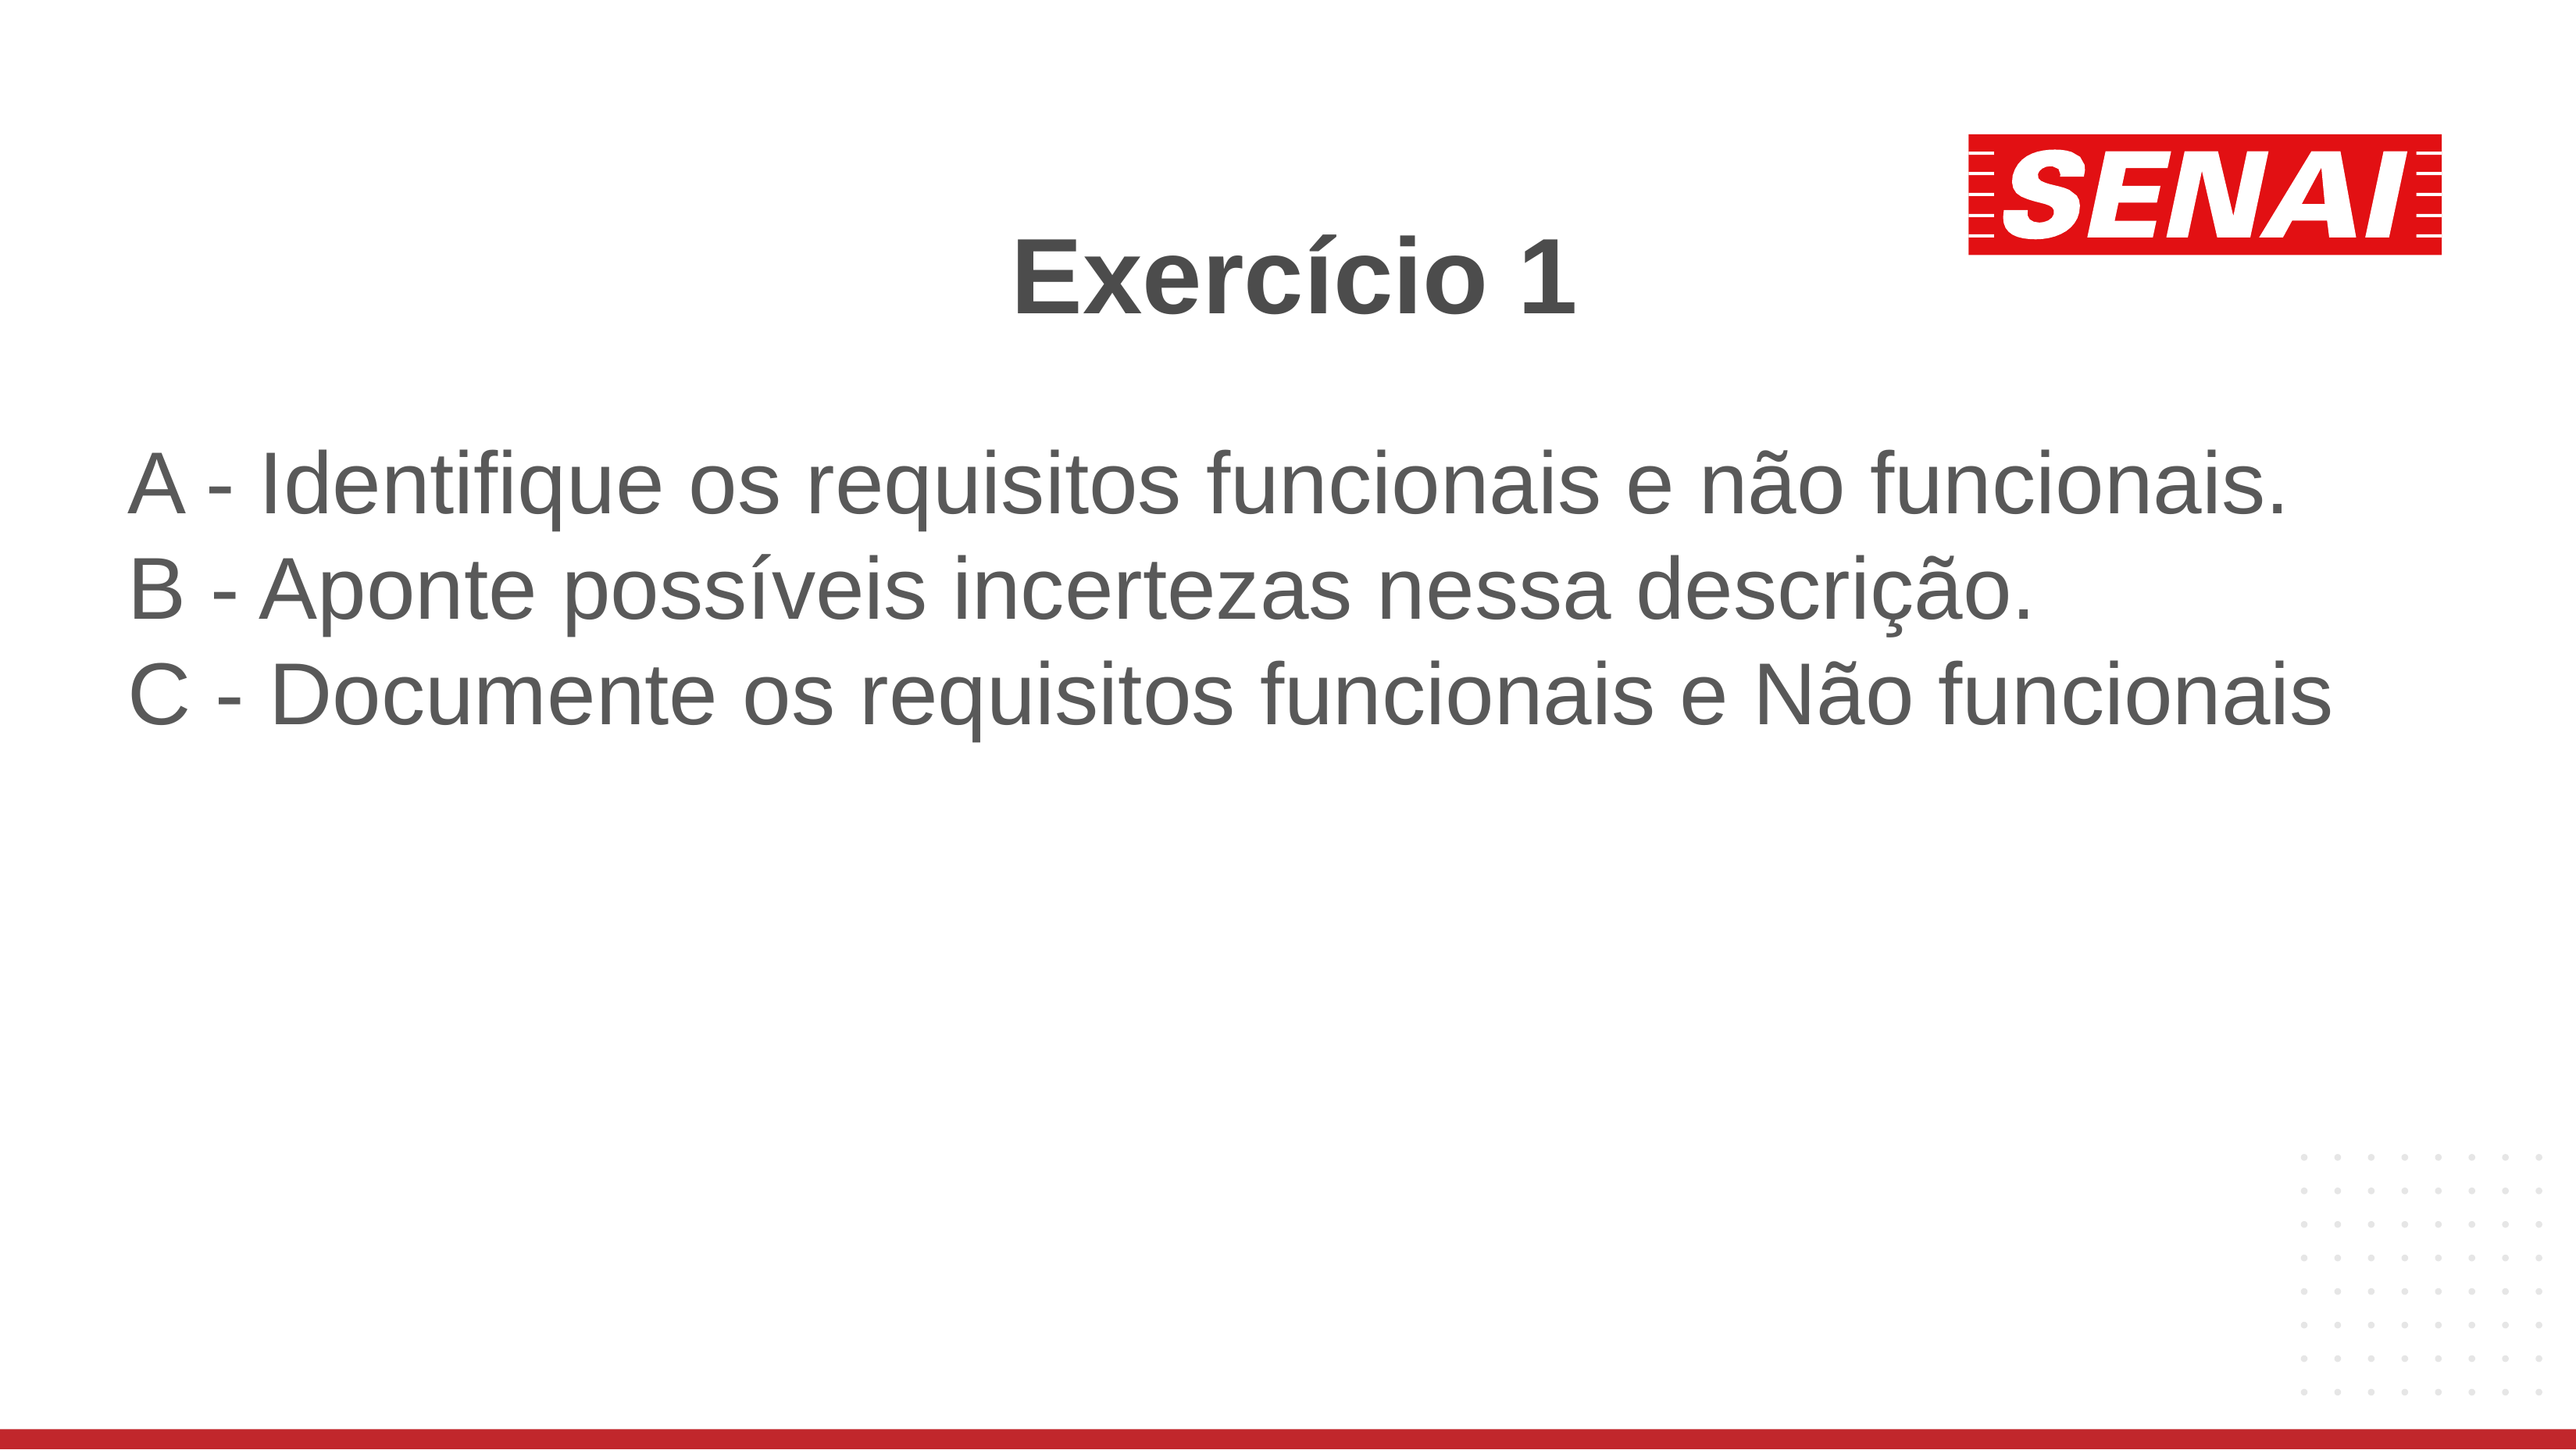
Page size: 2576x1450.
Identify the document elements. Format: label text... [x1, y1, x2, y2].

text_box [2535, 1321, 2542, 1329]
text_box [2401, 1188, 2409, 1195]
text_box [2435, 1288, 2442, 1295]
text_box [2300, 1288, 2308, 1295]
text_box [2535, 1254, 2542, 1262]
text_box [2502, 1188, 2509, 1195]
text_box [0, 1429, 2576, 1449]
text_box [2334, 1221, 2342, 1228]
title Exercício 1 [940, 204, 1650, 420]
text_box [2401, 1388, 2409, 1396]
text_box [2334, 1254, 2342, 1262]
text_box [2502, 1254, 2509, 1262]
text_box [2535, 1388, 2542, 1396]
text_box [2401, 1355, 2409, 1362]
text_box [2468, 1254, 2476, 1262]
text_box [2435, 1254, 2442, 1262]
text_box [2367, 1355, 2375, 1362]
text_box [2435, 1188, 2442, 1195]
text_box [2401, 1321, 2409, 1329]
text_box [2535, 1221, 2542, 1228]
text_box [2435, 1221, 2442, 1228]
text_box [2468, 1188, 2476, 1195]
text_box [2468, 1288, 2476, 1295]
text_box [2401, 1254, 2409, 1262]
text_box [2334, 1355, 2342, 1362]
text_box [2334, 1188, 2342, 1195]
text_box [2502, 1288, 2509, 1295]
text_box [2300, 1254, 2308, 1262]
text_box [2435, 1355, 2442, 1362]
text_box [2502, 1221, 2509, 1228]
text_box [2300, 1154, 2308, 1161]
text_box [2435, 1388, 2442, 1396]
text_box [2535, 1188, 2542, 1195]
text_box [2535, 1288, 2542, 1295]
text_box [2468, 1221, 2476, 1228]
text_box [2300, 1355, 2308, 1362]
text_box [2502, 1321, 2509, 1329]
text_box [1968, 134, 2442, 255]
text_box A - Identifique os requisitos funcionais e não funcionais. B - Aponte possíveis incertezas nessa descrição. C - Documente os requisitos funcionais e Não funcionais [116, 420, 2474, 748]
text_box [2502, 1355, 2509, 1362]
text_box [2300, 1221, 2308, 1228]
text_box [2401, 1288, 2409, 1295]
text_box [2468, 1388, 2476, 1396]
text_box [2468, 1321, 2476, 1329]
text_box [2535, 1154, 2542, 1161]
text_box [2367, 1321, 2375, 1329]
text_box [2535, 1355, 2542, 1362]
text_box [2502, 1388, 2509, 1396]
text_box [2300, 1388, 2308, 1396]
text_box [2300, 1321, 2308, 1329]
text_box [2367, 1188, 2375, 1195]
text_box [2401, 1154, 2409, 1161]
text_box [2367, 1154, 2375, 1161]
text_box [2300, 1188, 2308, 1195]
text_box [2367, 1388, 2375, 1396]
text_box [2334, 1388, 2342, 1396]
text_box [2367, 1288, 2375, 1295]
text_box [2468, 1154, 2476, 1161]
text_box [2401, 1221, 2409, 1228]
text_box [2502, 1154, 2509, 1161]
text_box [2435, 1154, 2442, 1161]
text_box [2367, 1254, 2375, 1262]
text_box [2468, 1355, 2476, 1362]
text_box [2334, 1321, 2342, 1329]
text_box [2367, 1221, 2375, 1228]
text_box [2334, 1288, 2342, 1295]
text_box [2334, 1154, 2342, 1161]
text_box [2435, 1321, 2442, 1329]
